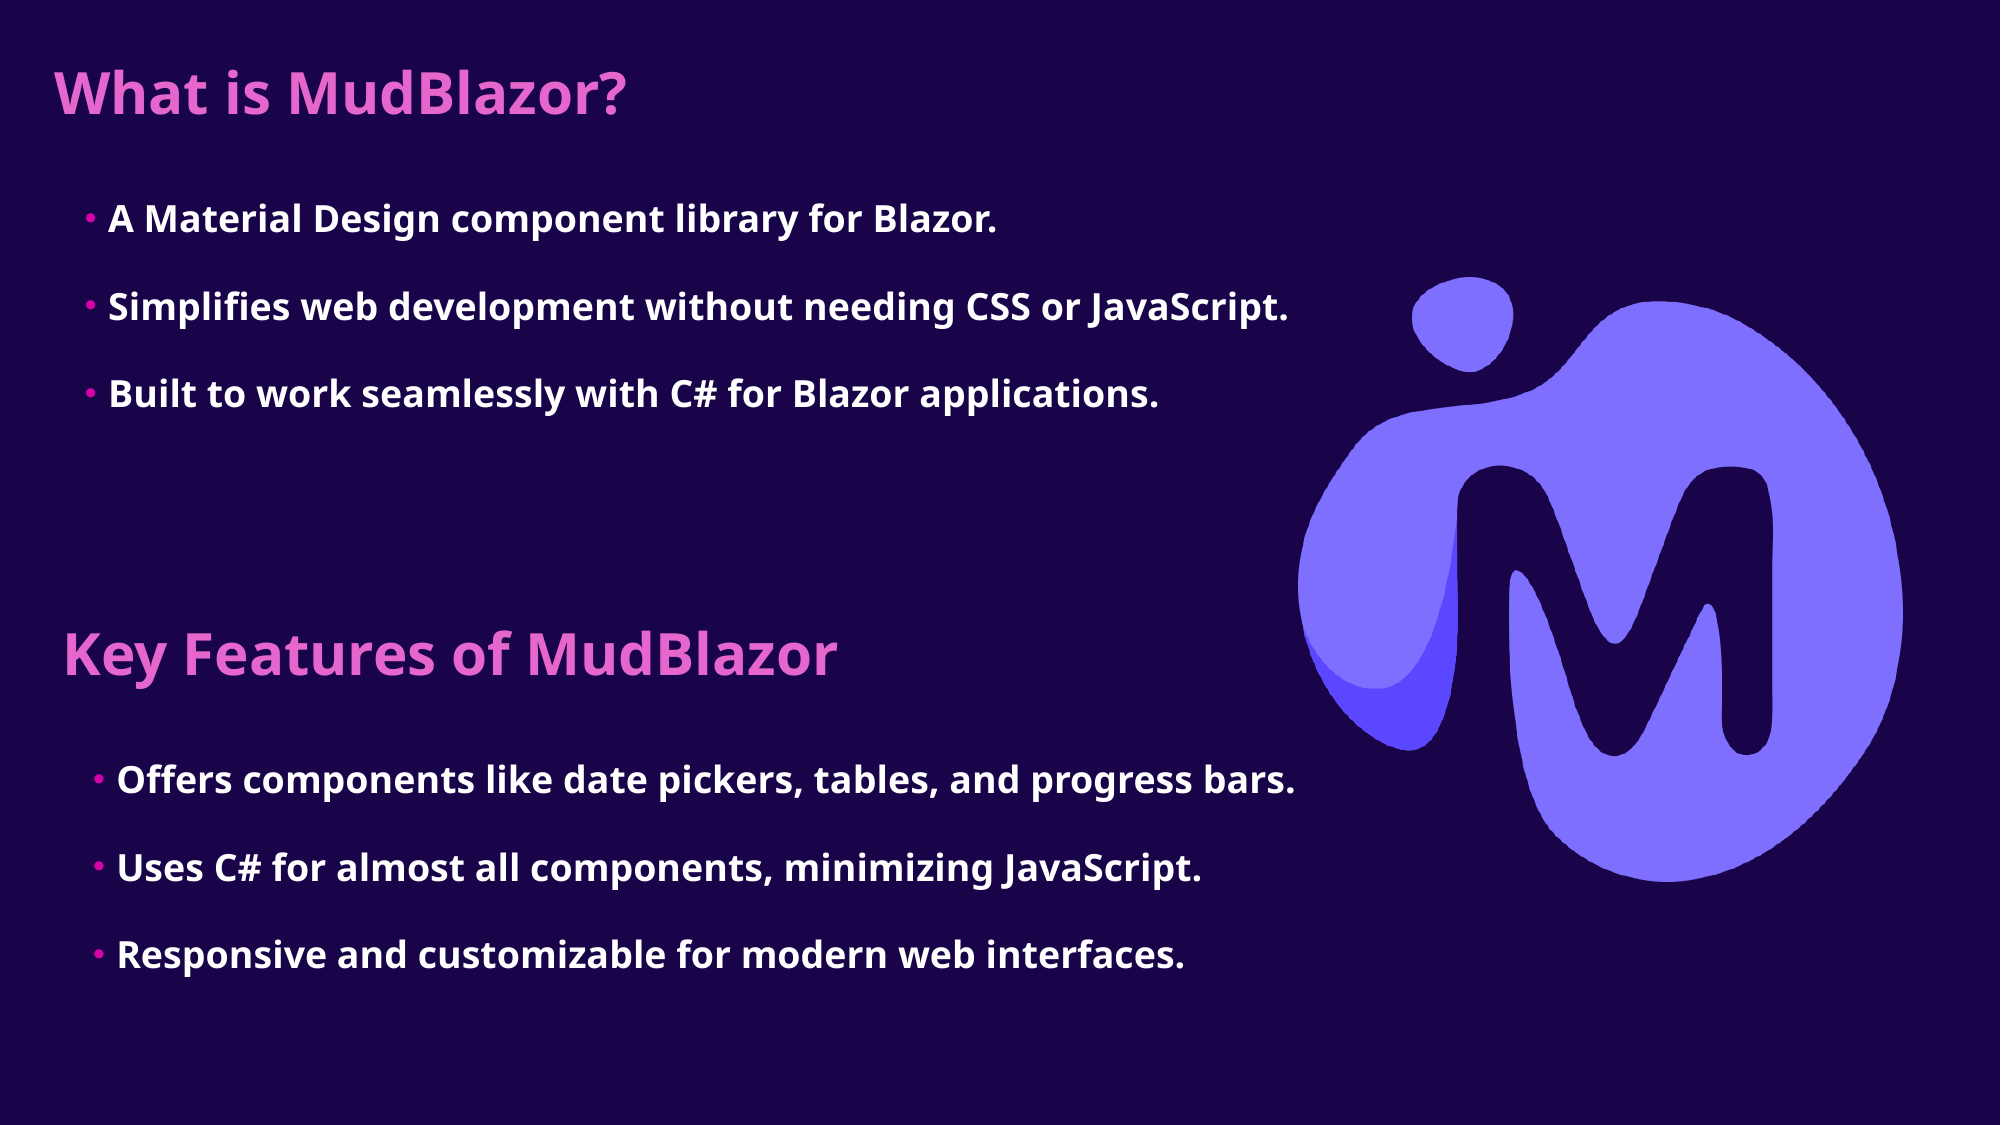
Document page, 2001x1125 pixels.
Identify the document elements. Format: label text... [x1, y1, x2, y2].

picture [1245, 224, 1955, 934]
title What is MudBlazor? [54, 55, 699, 244]
text_box Key Features of MudBlazor [62, 617, 887, 688]
text_box Offers components like date pickers, tables, and progress bars. Uses C# for almost all components, minimizing JavaScript. Responsive and customizable for modern web interfaces. [78, 726, 1338, 1095]
text_box A Material Design component library for Blazor. Simplifies web development without needing CSS or JavaScript. Built to work seamlessly with C# for Blazor applications. [70, 164, 1360, 534]
